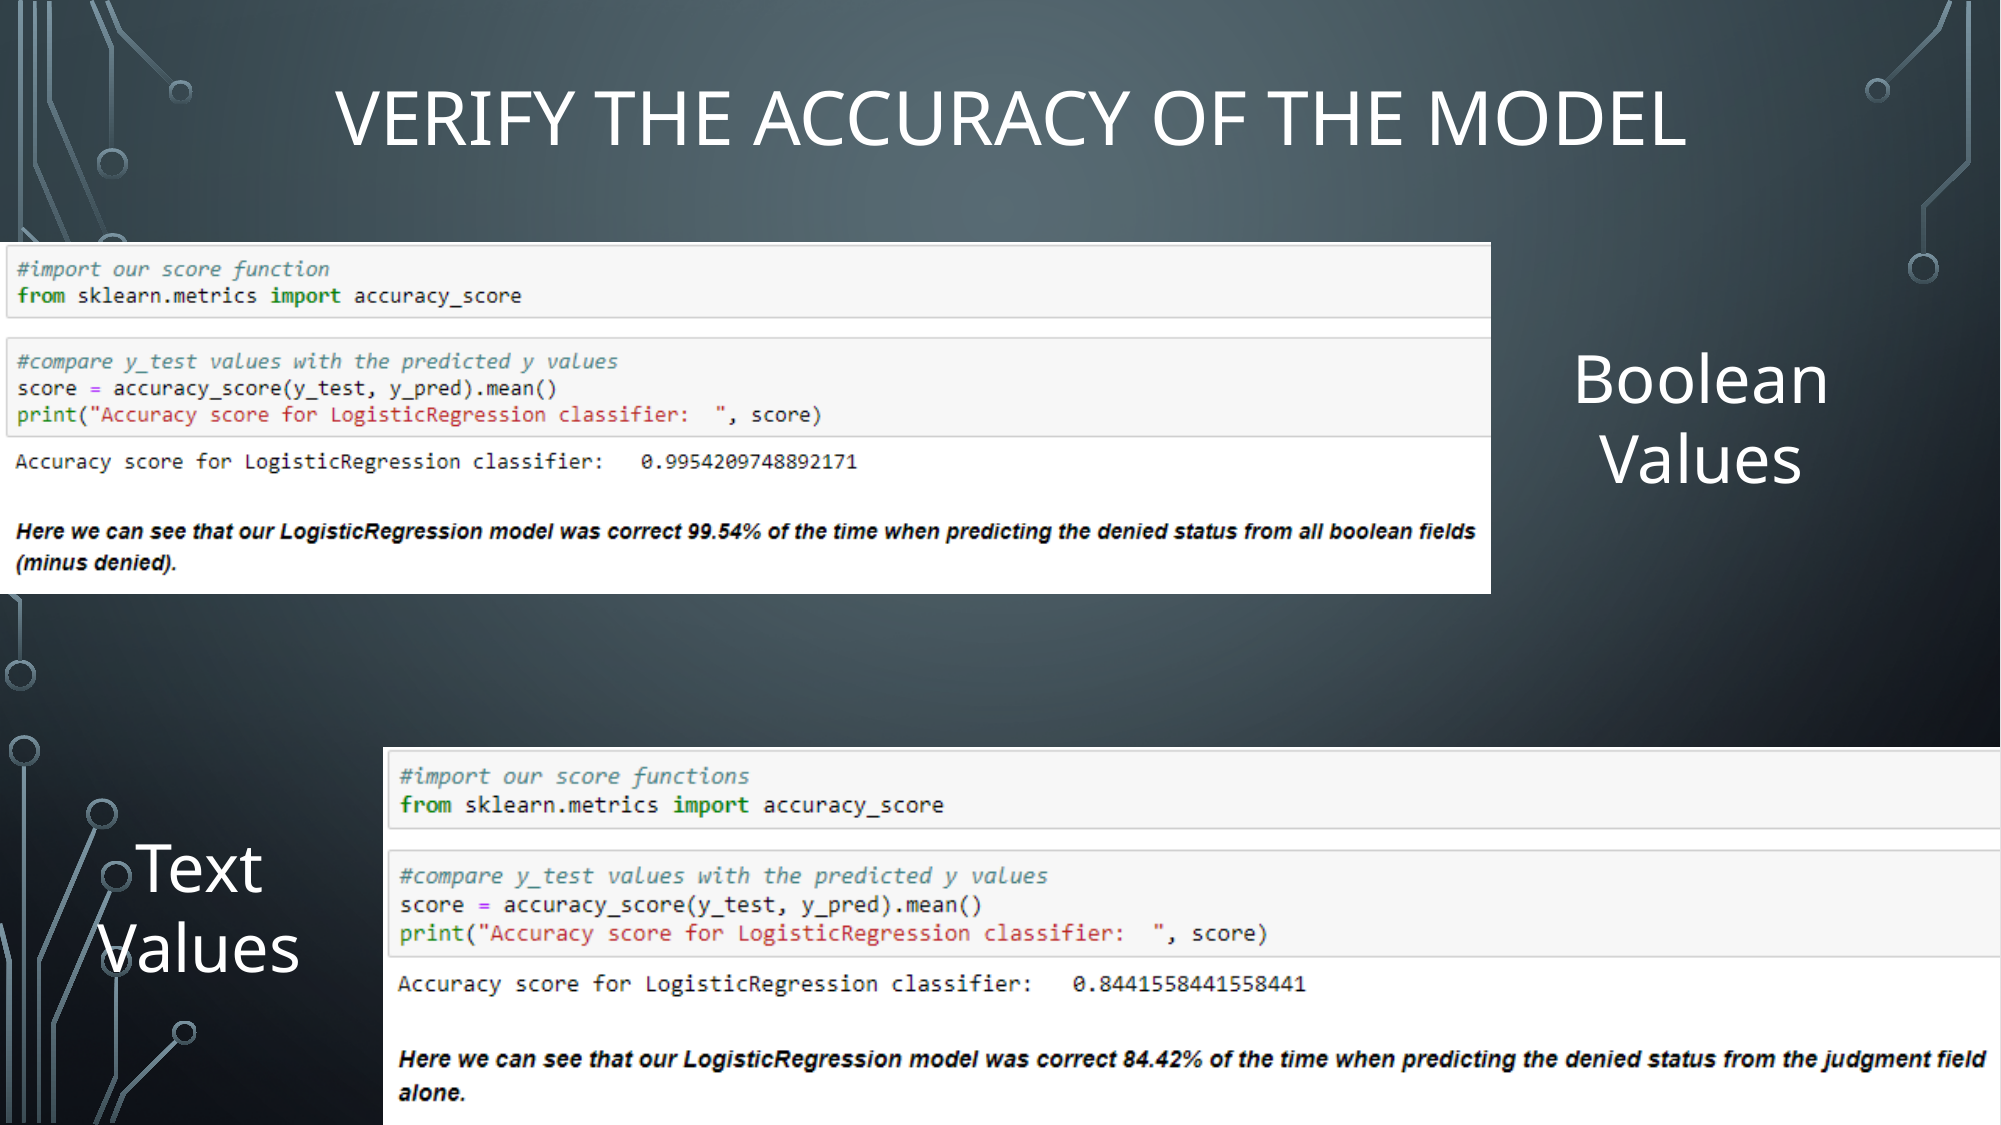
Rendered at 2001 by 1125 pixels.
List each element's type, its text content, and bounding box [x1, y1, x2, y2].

picture [0, 242, 1491, 595]
text_box Text Values [82, 818, 317, 993]
title Verify the Accuracy of the Model [199, 0, 1825, 243]
picture [383, 747, 2000, 1125]
text_box Boolean Values [1557, 329, 1846, 505]
